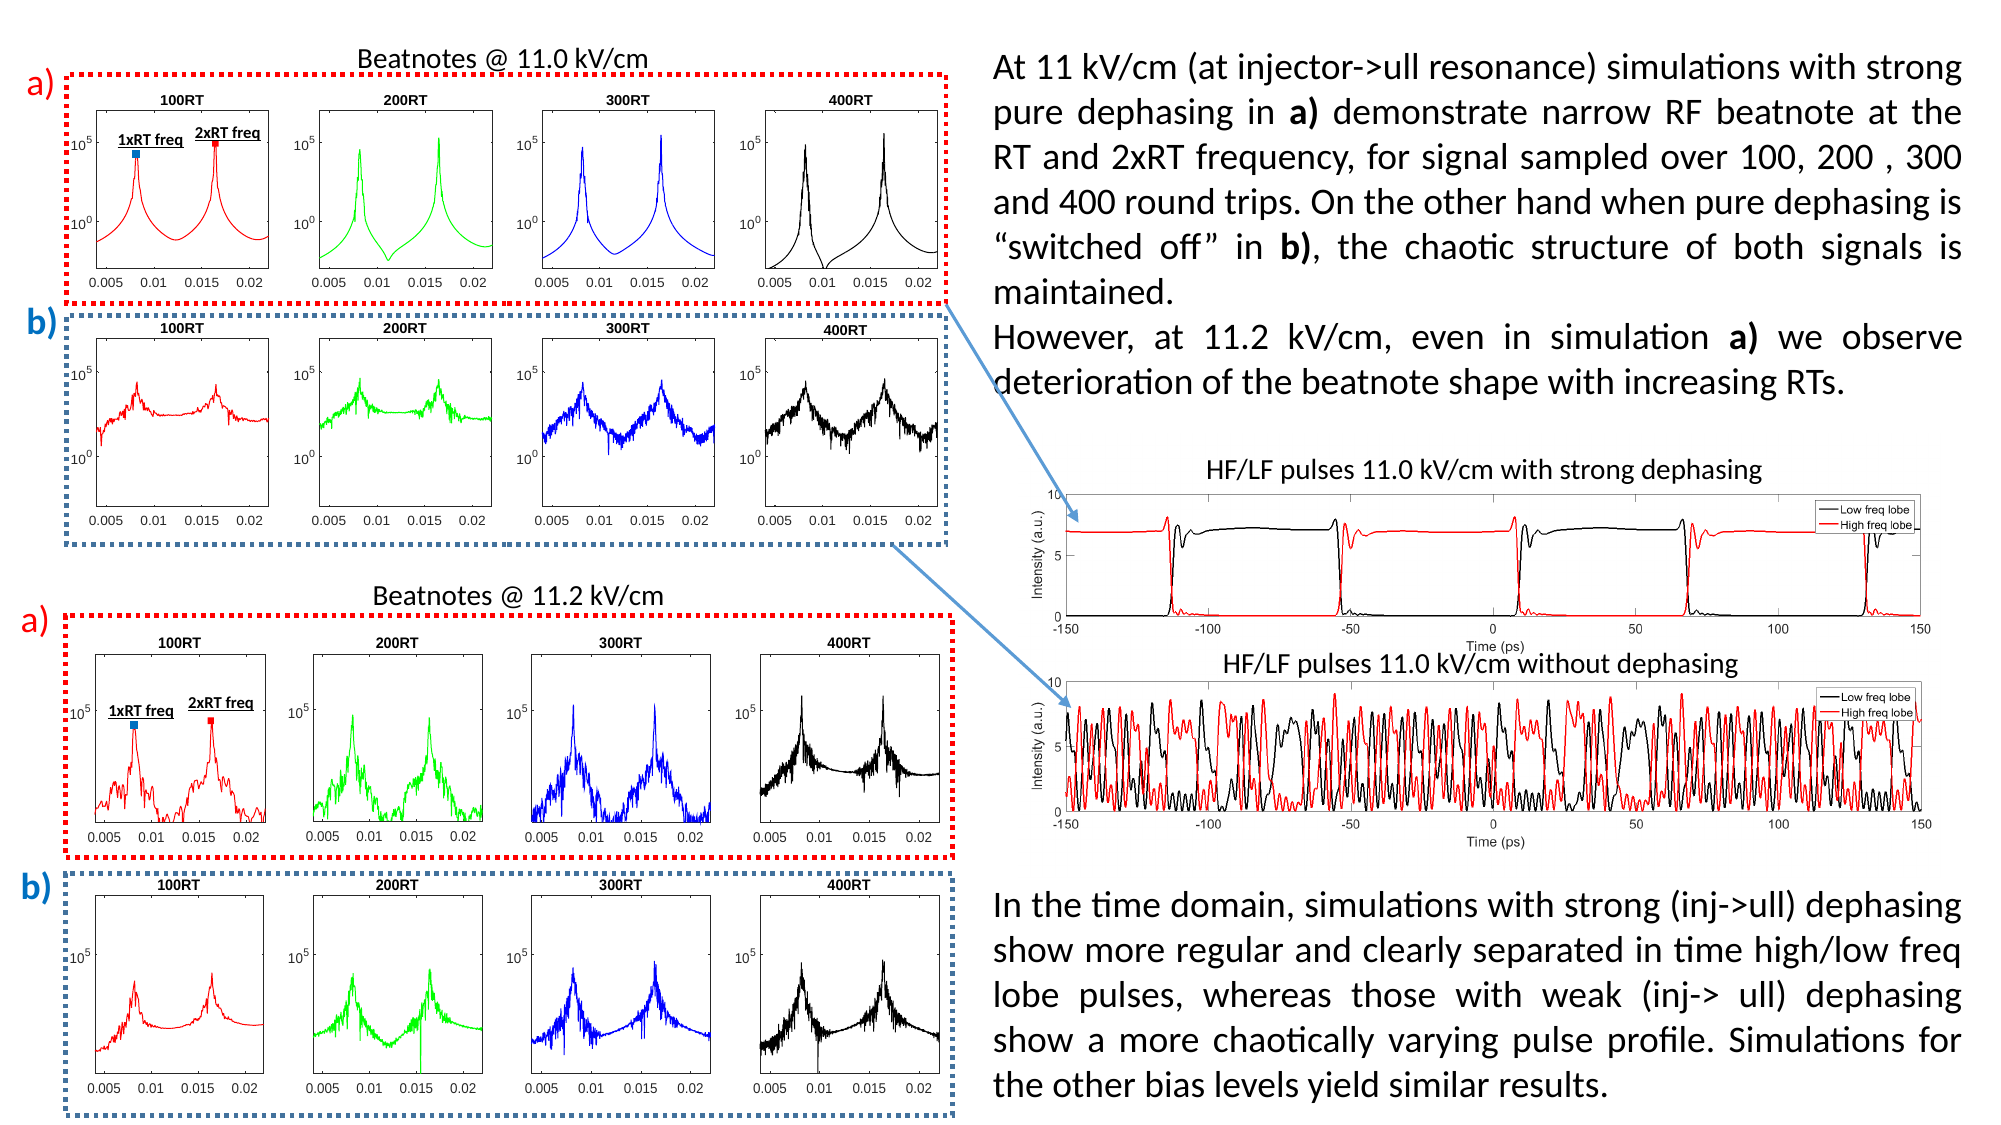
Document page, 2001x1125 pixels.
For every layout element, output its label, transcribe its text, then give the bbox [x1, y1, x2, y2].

text_box a) [11, 55, 66, 119]
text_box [946, 304, 1079, 523]
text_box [65, 568, 978, 1125]
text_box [66, 31, 998, 556]
text_box At 11 kV/cm (at injector->ull resonance) simulations with strong pure dephasing in a) demonstrate narrow RF beatnote at the RT and 2xRT frequency, for signal sampled over 100, 200 , 300 and 400 round trips. On the other hand when pure dephasing is “switched off” in b), the chaotic structure of both signals is maintained. However, at 11.2 kV/cm, even in simulation a) we observe deterioration of the beatnote shape with increasing RTs. [998, 34, 1978, 410]
text_box In the time domain, simulations with strong (inj->ull) dephasing show more regular and clearly separated in time high/low freq lobe pulses, whereas those with weak (inj-> ull) dephasing show a more chaotically varying pulse profile. Simulations for the other bias levels yield similar results. [978, 872, 1978, 1112]
picture [1018, 433, 1941, 878]
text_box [893, 545, 1072, 708]
text_box b) [11, 294, 66, 358]
text_box b) [5, 859, 65, 923]
text_box a) [5, 592, 65, 656]
